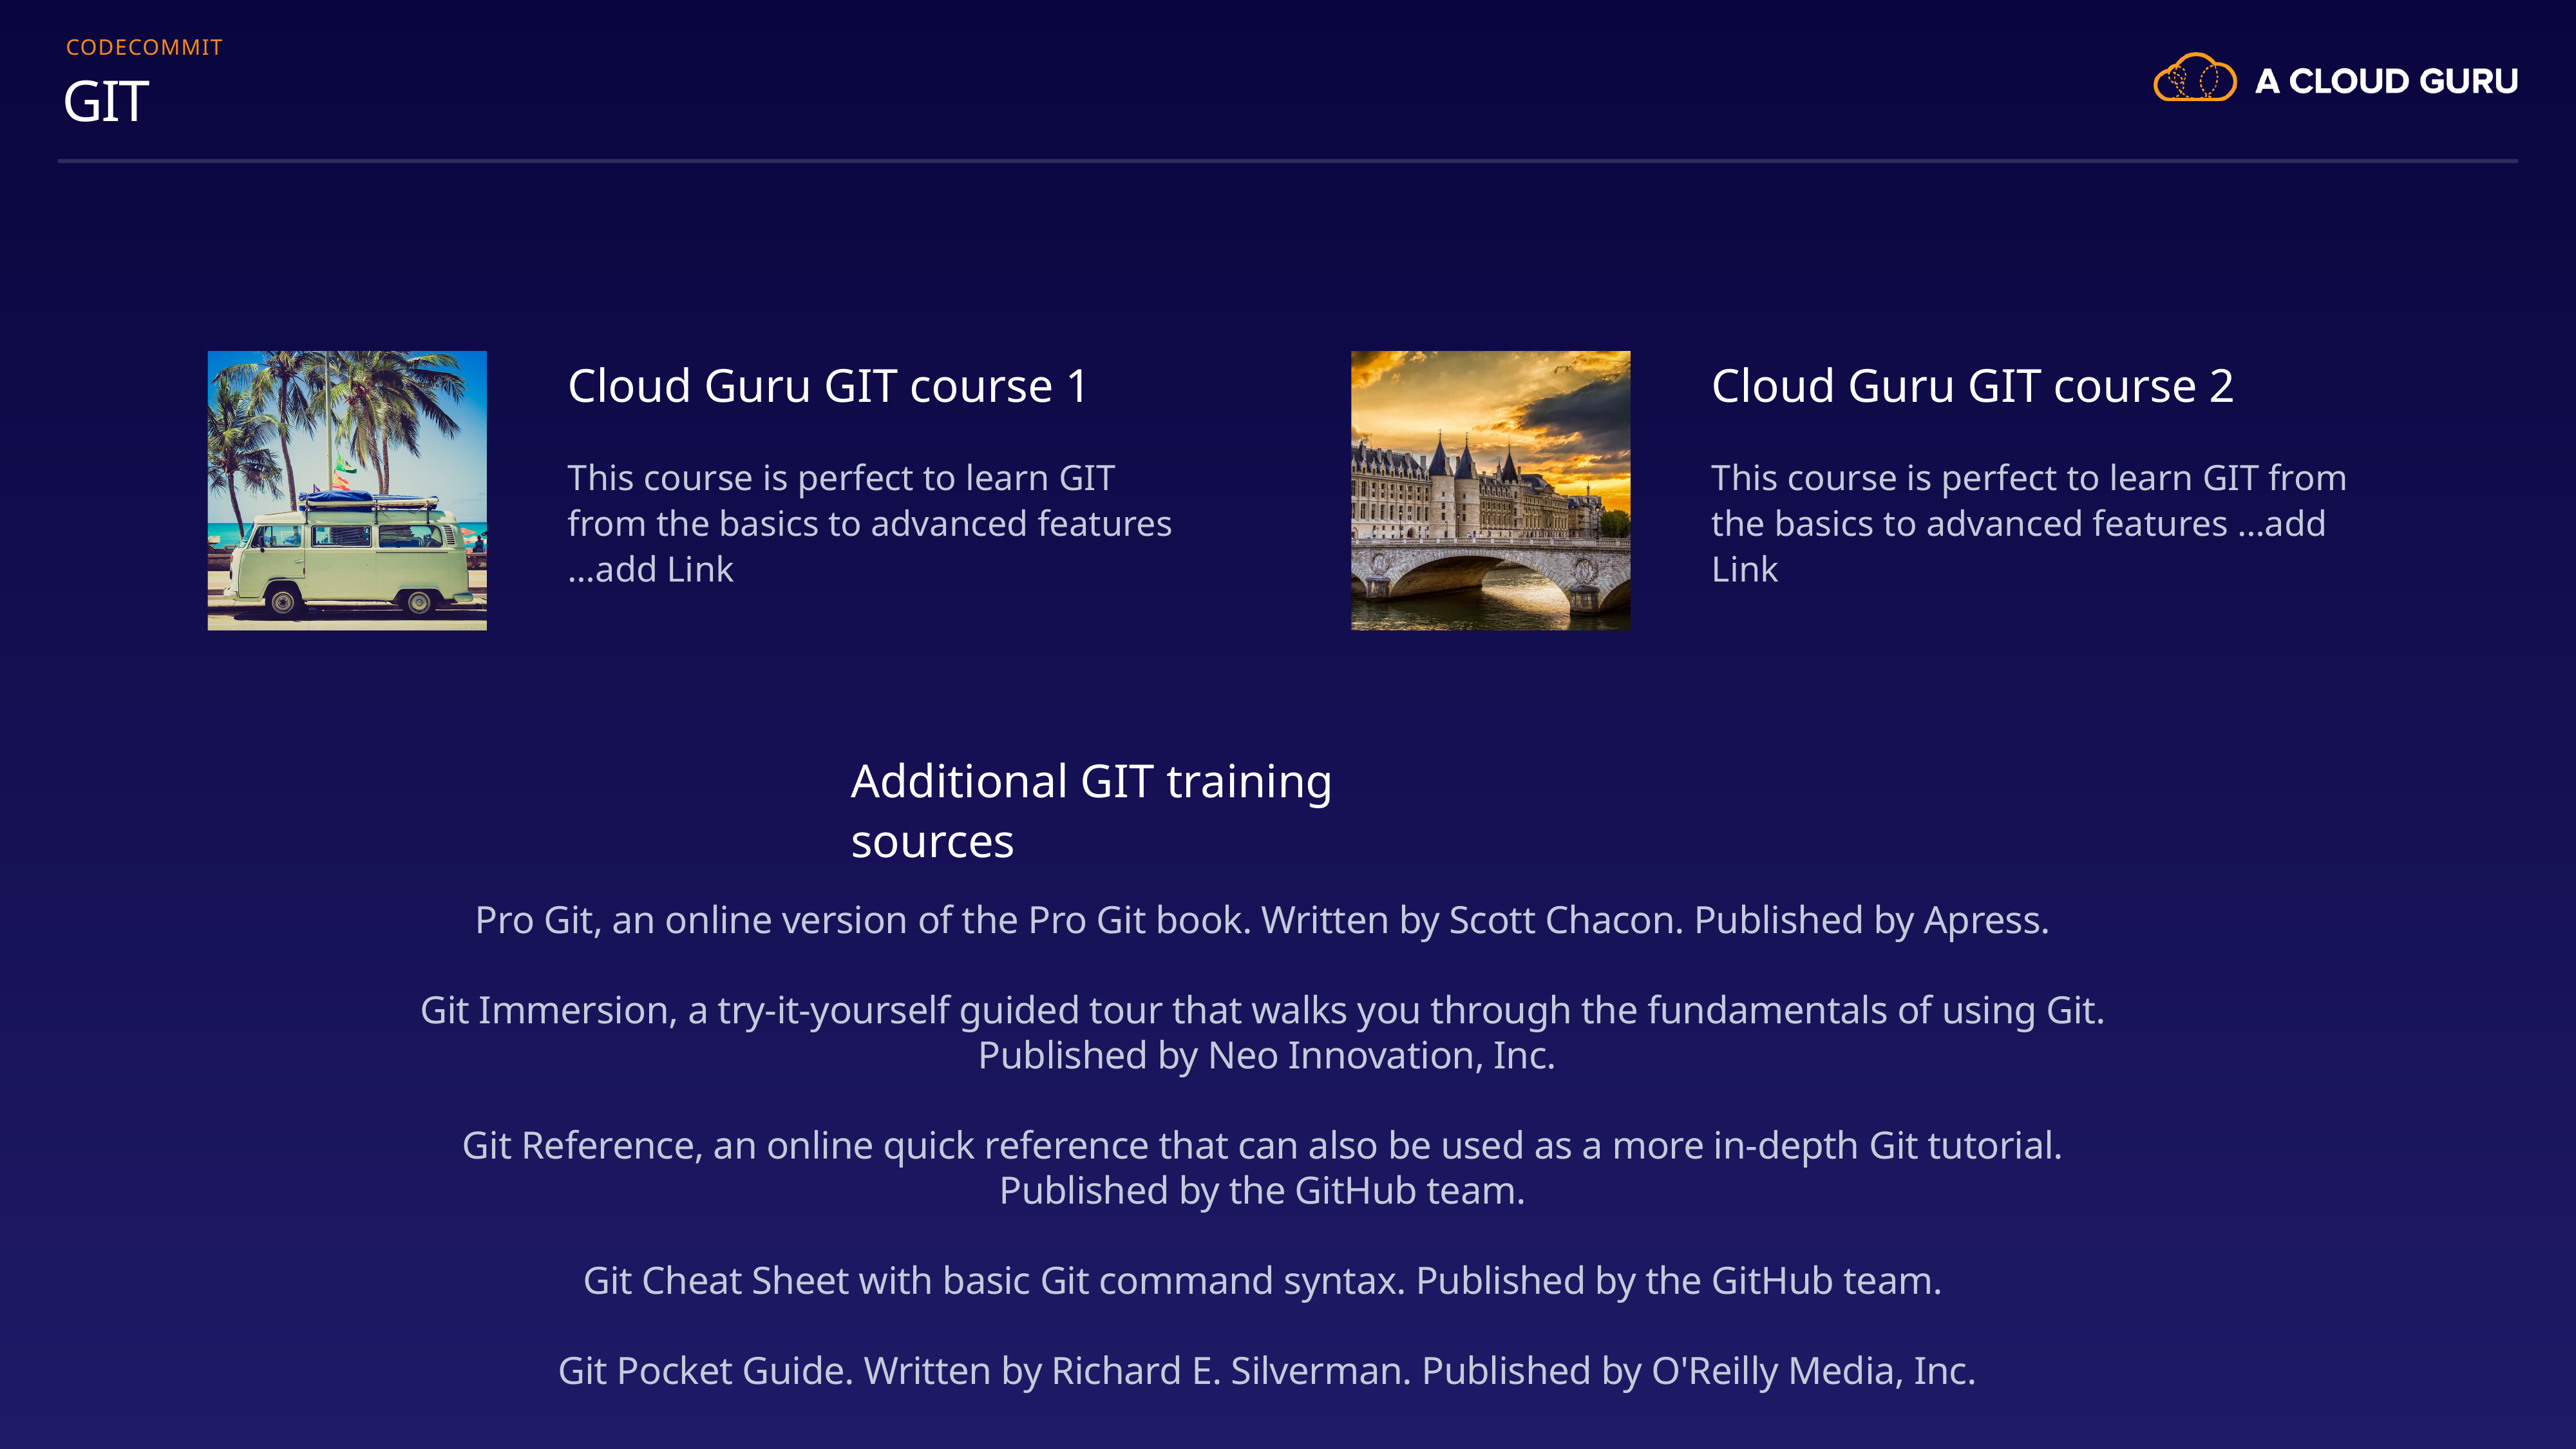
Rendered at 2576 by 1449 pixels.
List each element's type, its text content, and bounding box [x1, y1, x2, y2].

list Cloud Guru GIT course 1 [567, 351, 1225, 403]
list This course is perfect to learn GIT from the basics to advanced features …add Link [1711, 451, 2351, 653]
list This course is perfect to learn GIT from the basics to advanced features …add Link [567, 451, 1196, 653]
picture [2153, 52, 2517, 102]
picture [207, 351, 488, 631]
list Cloud Guru GIT course 2 [1711, 351, 2369, 403]
list GIT [52, 59, 2107, 137]
picture [1351, 351, 1631, 631]
list Additional GIT training sources [850, 746, 1508, 798]
list CodeCommit [56, 28, 2111, 64]
list Pro Git, an online version of the Pro Git book. Written by Scott Chacon. Published by Apress. Git Immersion, a try-it-yourself guided tour that walks you through the fundamentals of using Git. Published by Neo Innovation, Inc. Git Reference, an online quick reference that can also be used as a more in-depth Git tutorial. Published by the GitHub team. Git Cheat Sheet with basic Git command syntax. Published by the GitHub team. Git Pocket Guide. Written by Richard E. Silverman. Published by O'Reilly Media, Inc. [126, 895, 2409, 1306]
